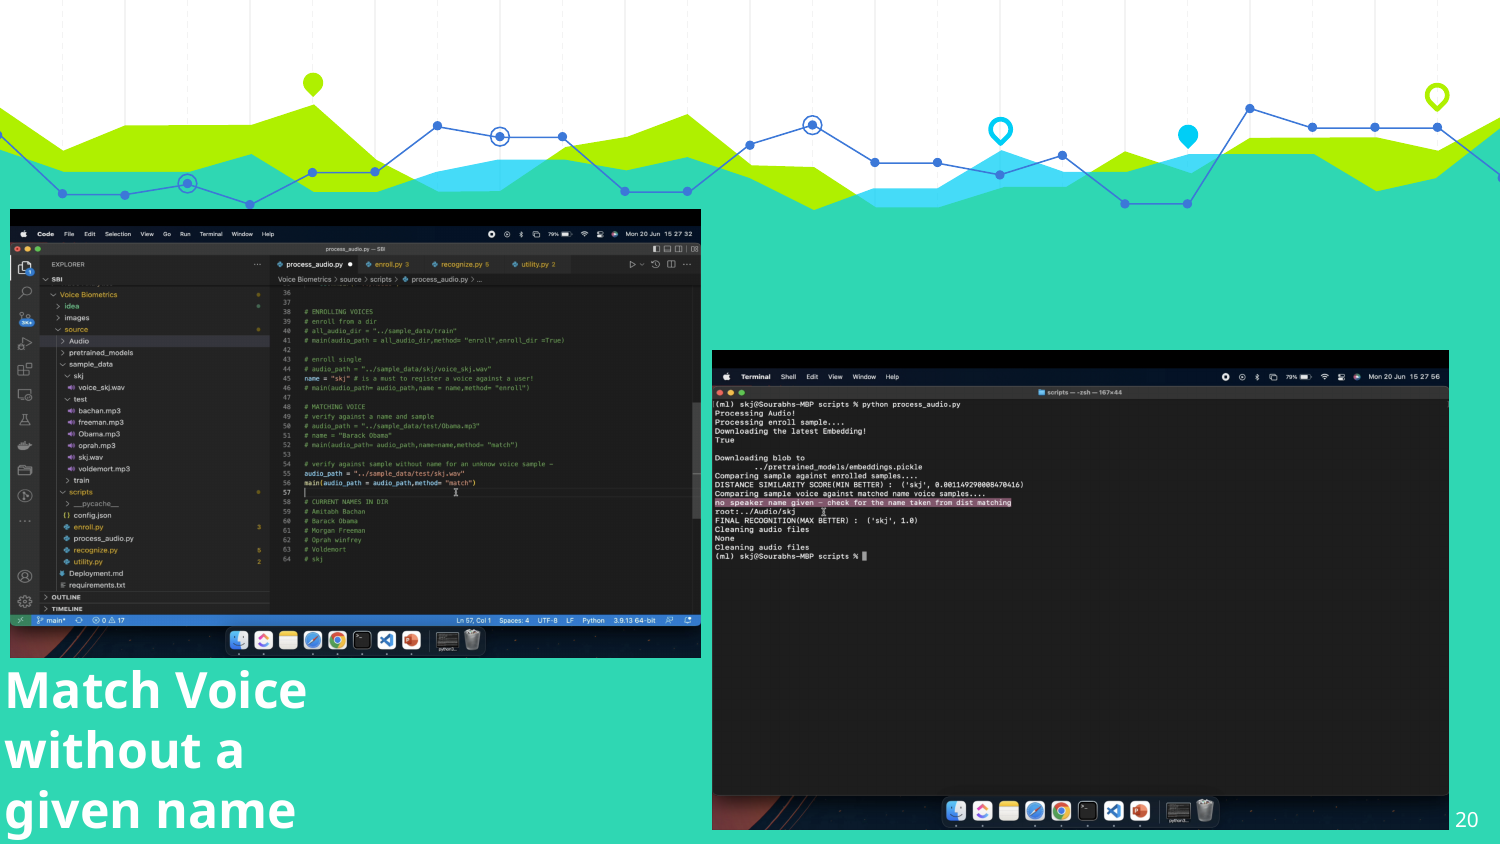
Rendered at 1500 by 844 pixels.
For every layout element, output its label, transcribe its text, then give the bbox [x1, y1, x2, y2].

slide_number 20 [1403, 791, 1494, 844]
list Match Voice without a given name [0, 706, 331, 844]
picture [712, 350, 1449, 830]
picture [10, 209, 701, 658]
